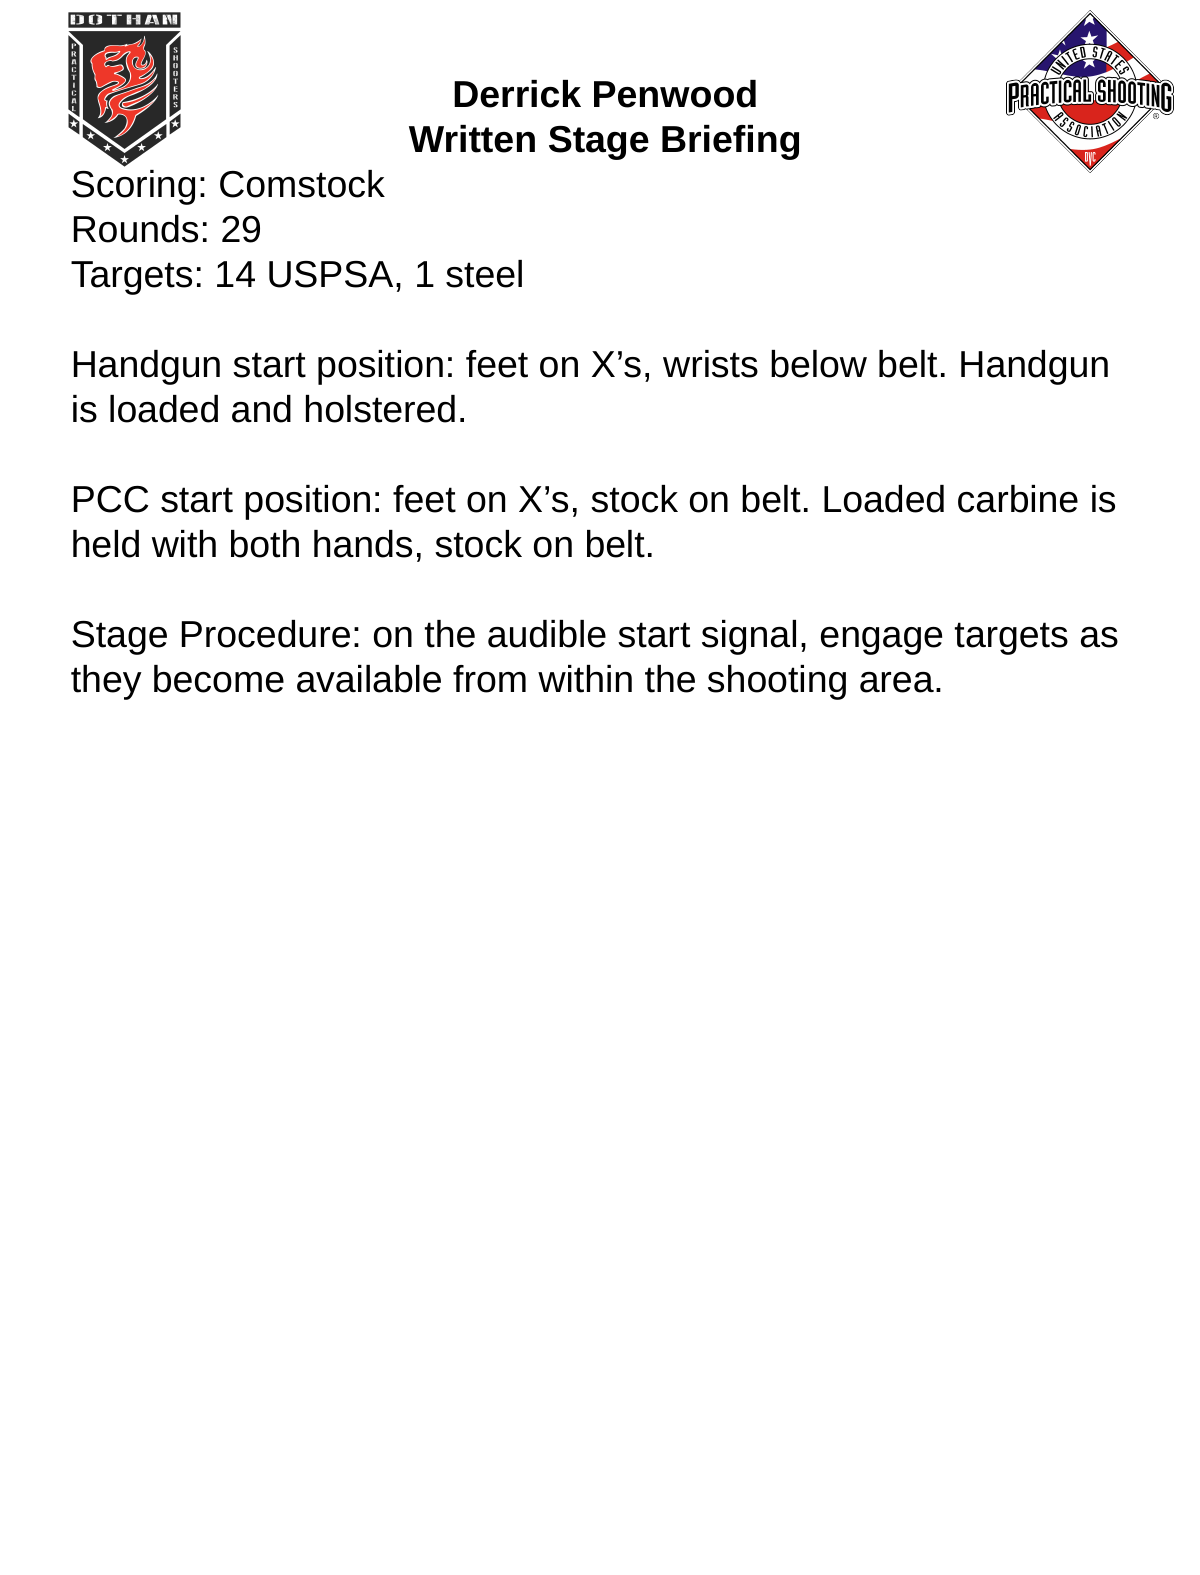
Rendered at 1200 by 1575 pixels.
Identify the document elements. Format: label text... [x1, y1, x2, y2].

picture [1006, 10, 1175, 173]
picture [44, 9, 205, 170]
text_box Derrick Penwood Written Stage Briefing Scoring: Comstock Rounds: 29 Targets: 14 USPSA, 1 steel Handgun start position: feet on X’s, wrists below belt. Handgun is loaded and holstered. PCC start position: feet on X’s, stock on belt. Loaded carbine is held with both hands, stock on belt. Stage Procedure: on the audible start signal, engage targets as they become available from within the shooting area. [56, 63, 1156, 708]
